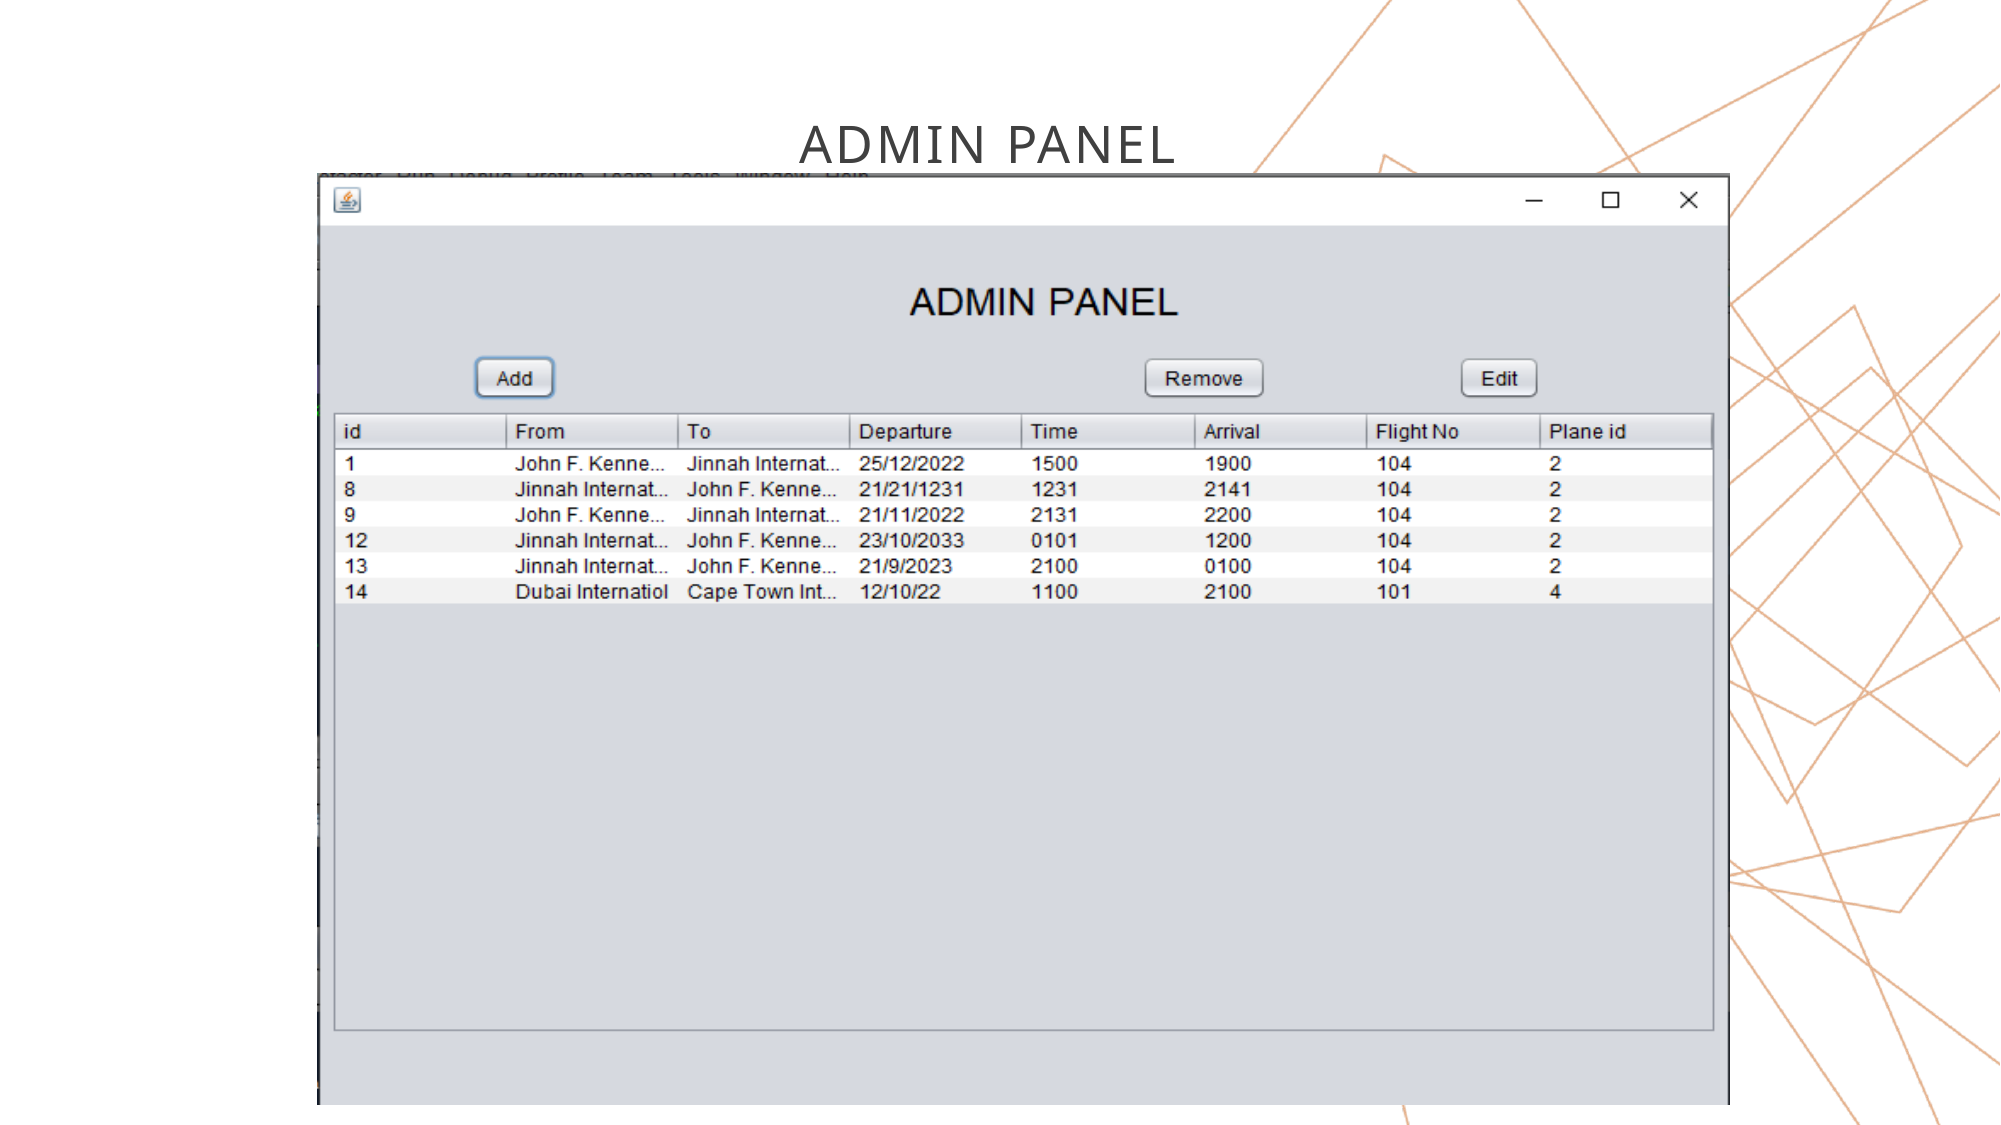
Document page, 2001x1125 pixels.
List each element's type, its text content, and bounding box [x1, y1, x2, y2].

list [317, 173, 1730, 1105]
title Admin Panel [784, 65, 1216, 173]
picture [900, 0, 2000, 1125]
